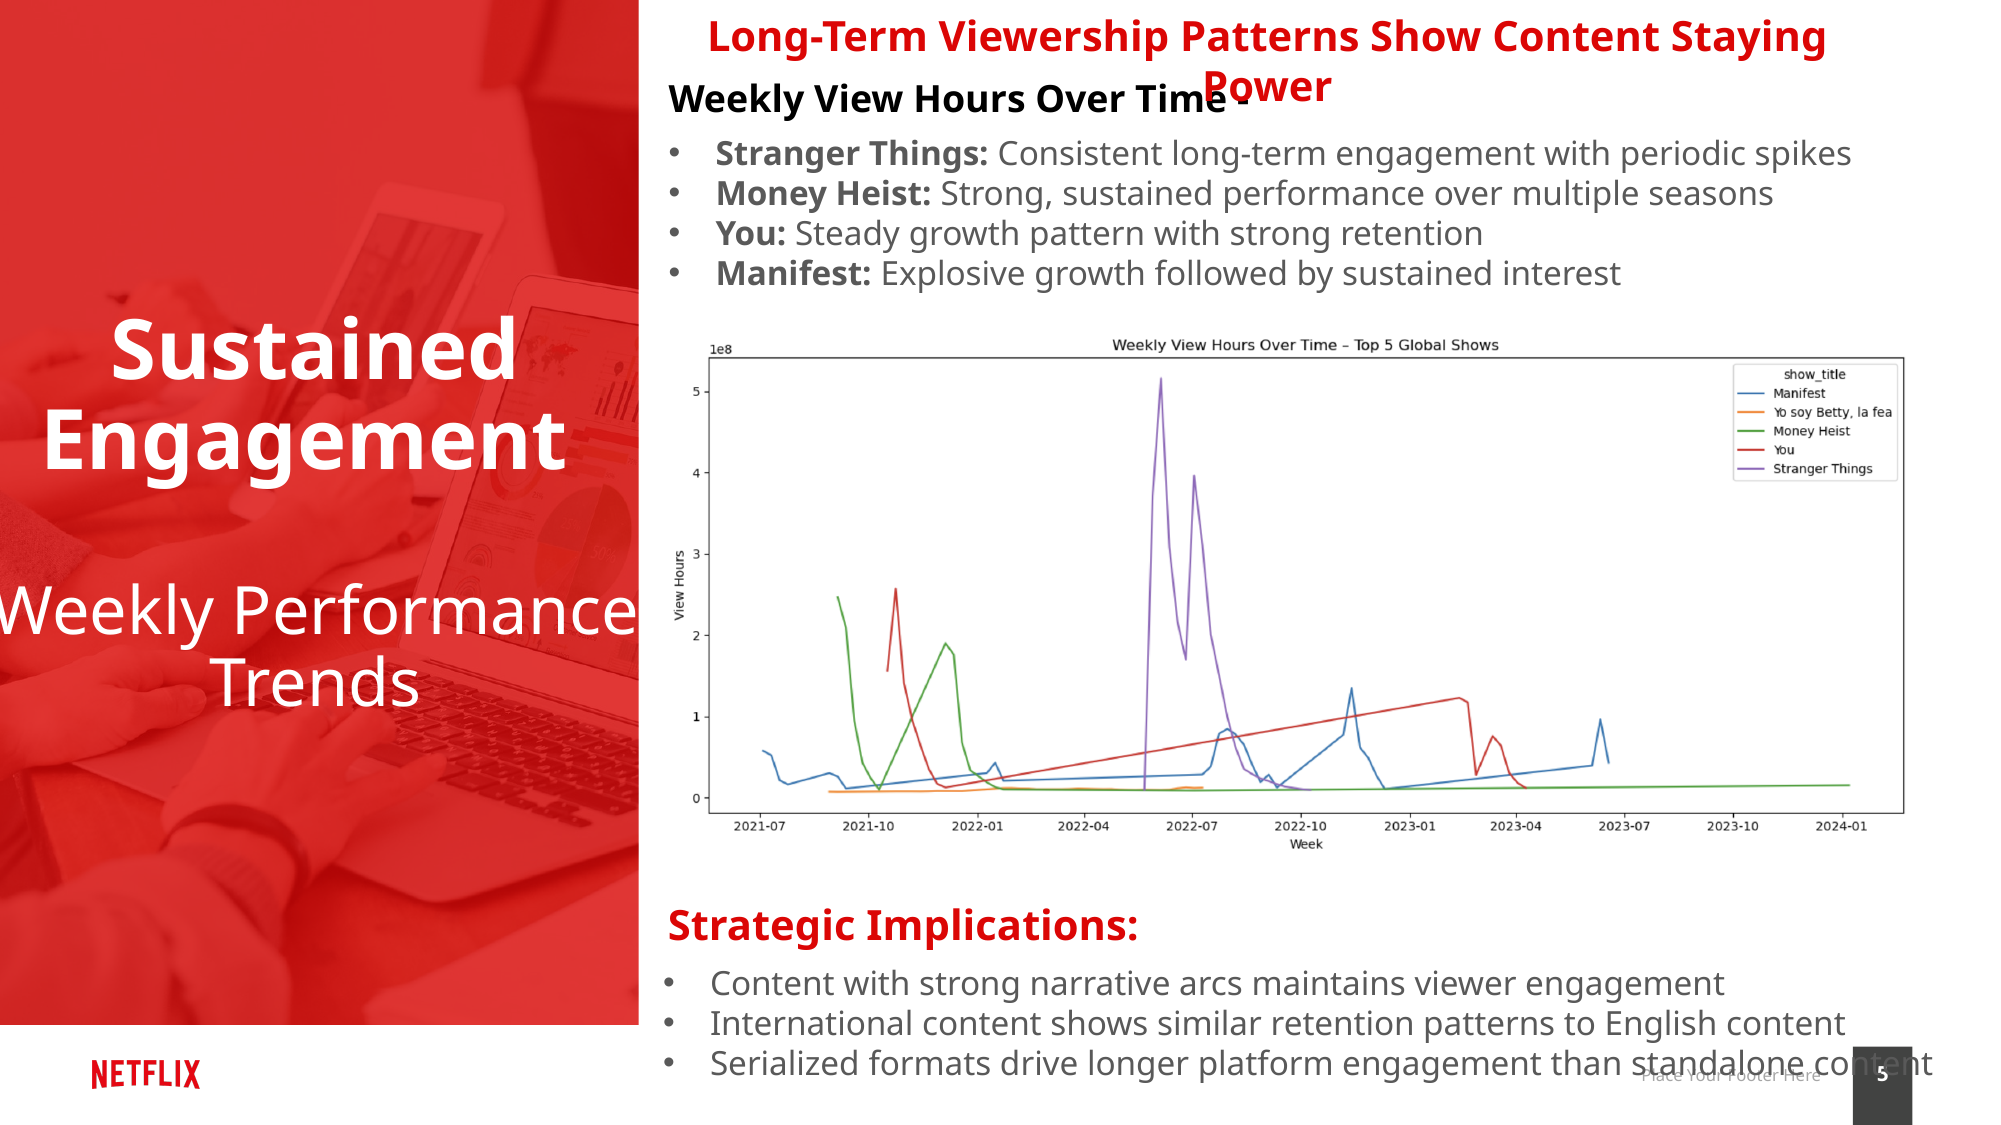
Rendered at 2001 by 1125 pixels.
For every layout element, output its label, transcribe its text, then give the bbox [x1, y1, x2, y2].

text_box Weekly View Hours Over Time - [668, 110, 1327, 120]
picture [643, 329, 1919, 860]
text_box Content with strong narrative arcs maintains viewer engagement International content shows similar retention patterns to English content Serialized formats drive longer platform engagement than standalone content [663, 962, 1946, 1122]
text_box Long-Term Viewership Patterns Show Content Staying Power [639, 9, 1897, 110]
title Sustained Engagement Weekly Performance Trends [639, 307, 644, 722]
text_box Strategic Implications: [667, 898, 1576, 949]
text_box Stranger Things: Consistent long-term engagement with periodic spikes Money Heist: Strong, sustained performance over multiple seasons You: Steady growth pattern with strong retention Manifest: Explosive growth followed by sustained interest [668, 132, 1878, 292]
picture [0, 0, 639, 1025]
picture [92, 1060, 200, 1089]
